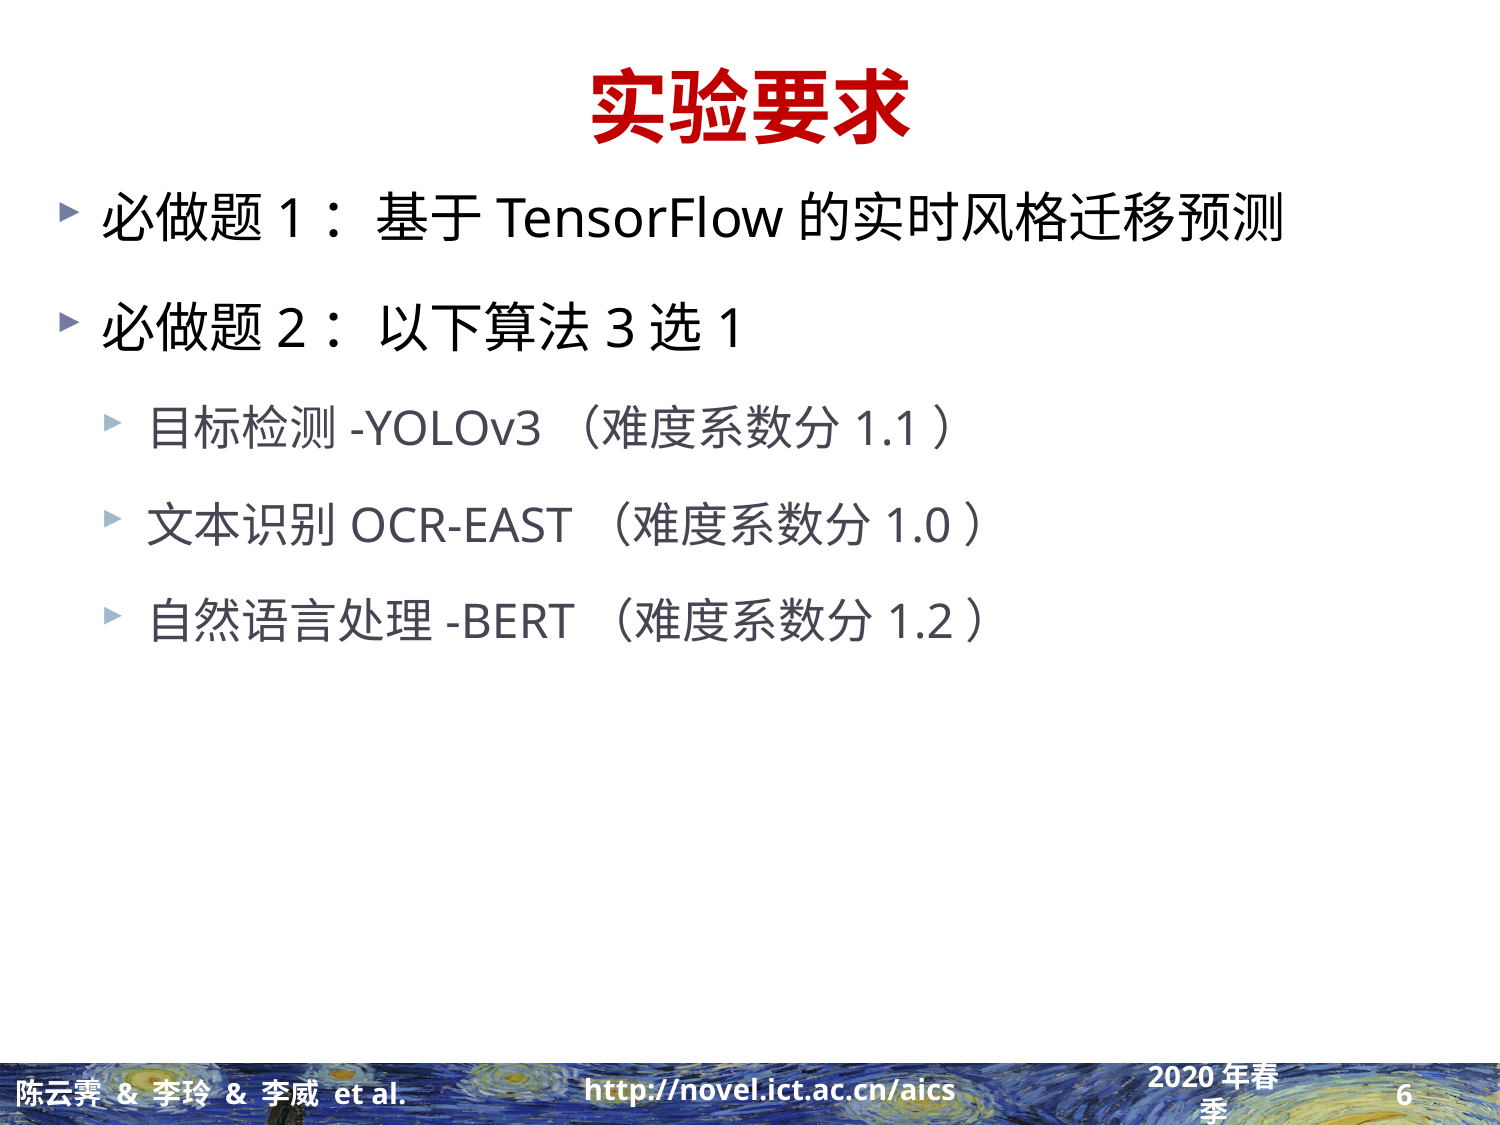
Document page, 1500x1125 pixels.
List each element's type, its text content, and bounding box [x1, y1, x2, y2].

list 必做题1：基于TensorFlow的实时风格迁移预测 必做题2：以下算法3选1 目标检测-YOLOv3（难度系数分1.1） 文本识别OCR-EAST（难度系数分1.0） 自然语言处理-BERT（难度系数分1.2） [41, 143, 1459, 1032]
title 实验要求 [41, 24, 1459, 143]
picture [0, 1063, 1500, 1125]
slide_number 6 [1309, 1066, 1500, 1125]
